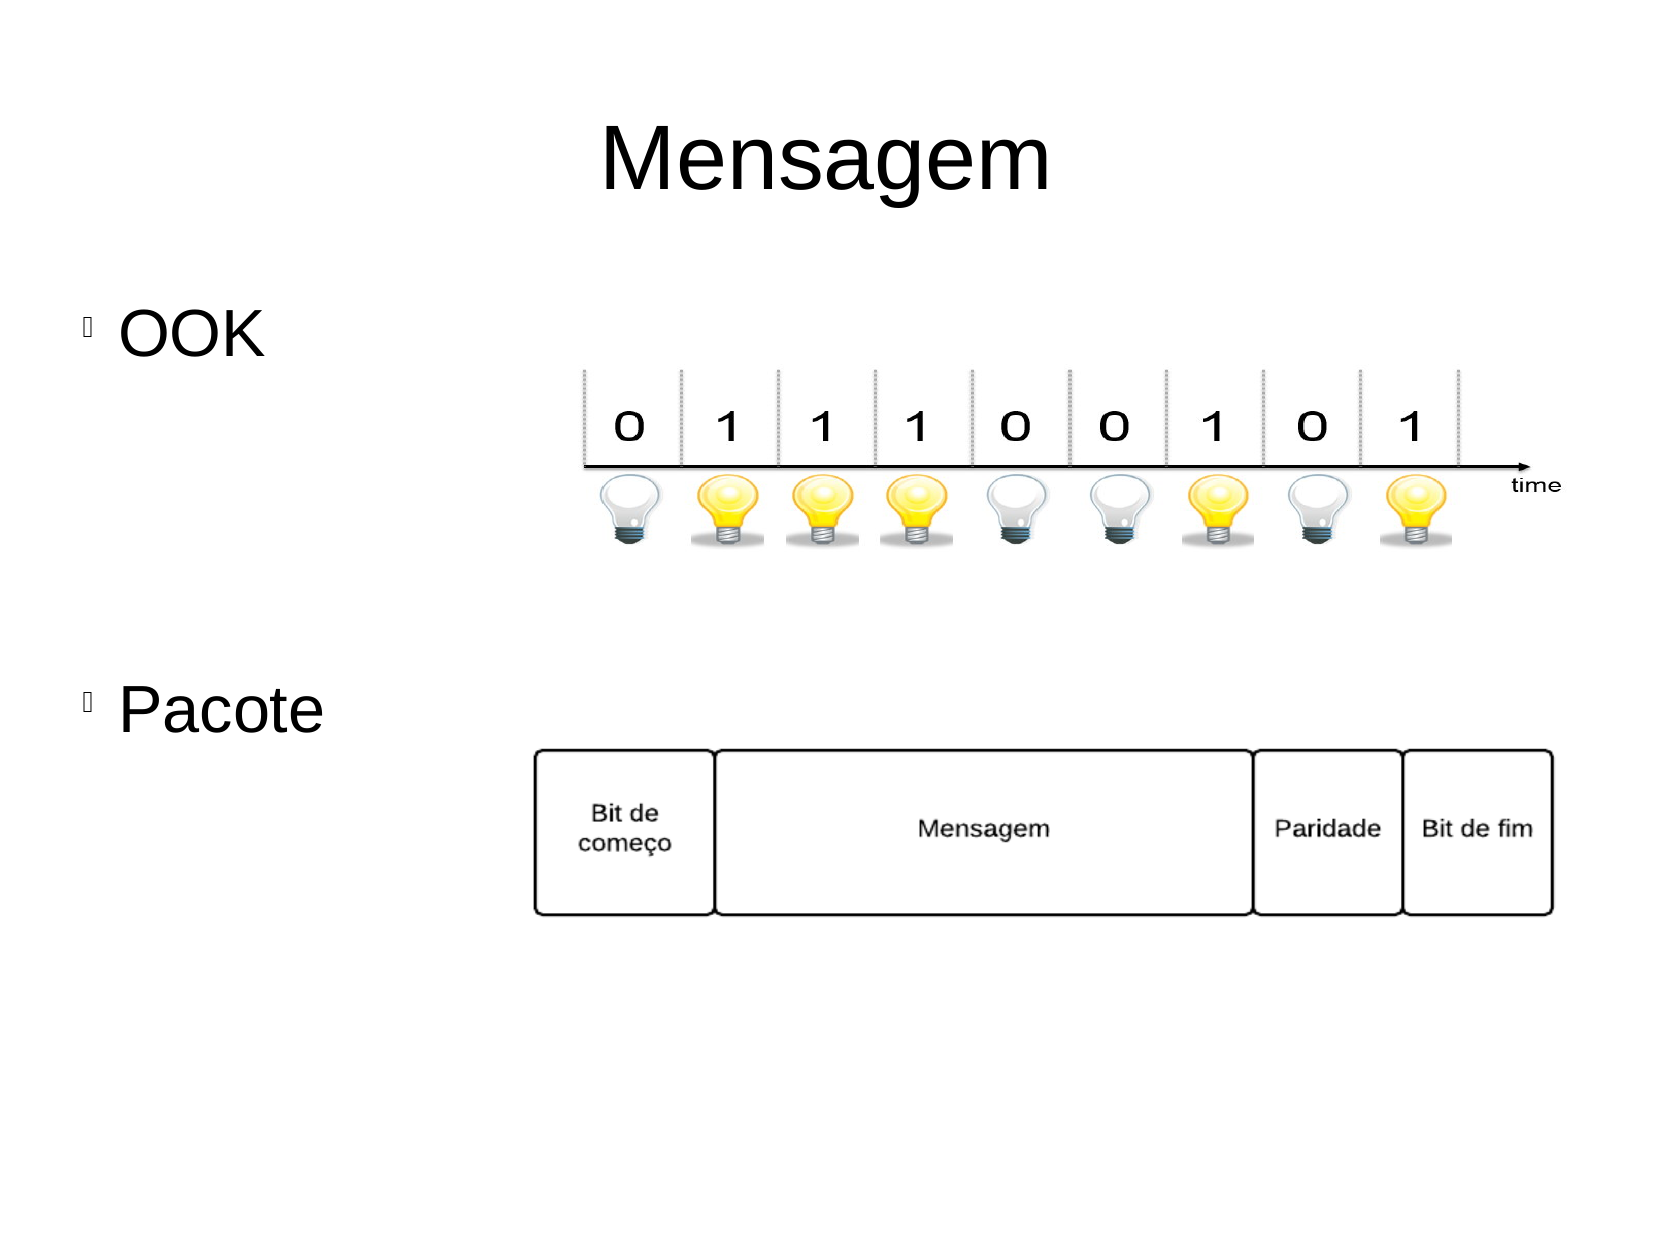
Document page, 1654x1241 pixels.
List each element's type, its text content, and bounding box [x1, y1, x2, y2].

text_box Mensagem [82, 49, 1571, 257]
picture [524, 734, 1572, 931]
picture [569, 363, 1572, 556]
text_box Pacote [82, 665, 809, 1009]
text_box OOK [82, 290, 809, 634]
